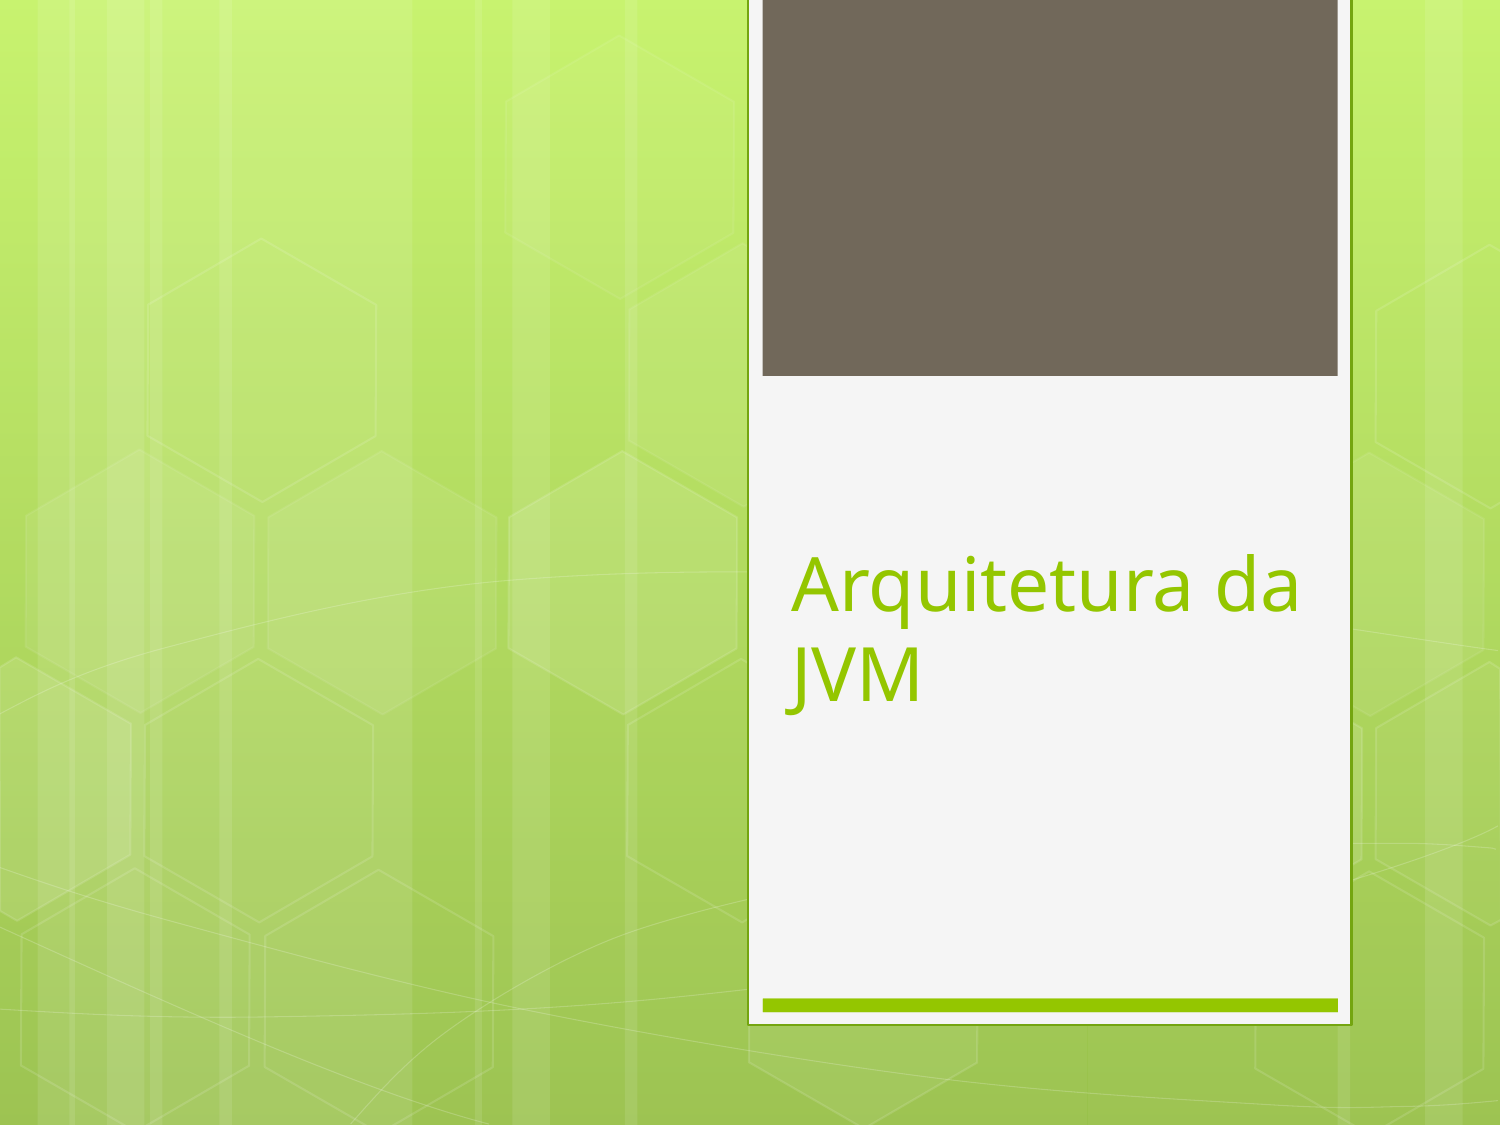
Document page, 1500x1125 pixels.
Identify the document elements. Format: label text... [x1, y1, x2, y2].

title Arquitetura da JVM [776, 444, 1320, 724]
